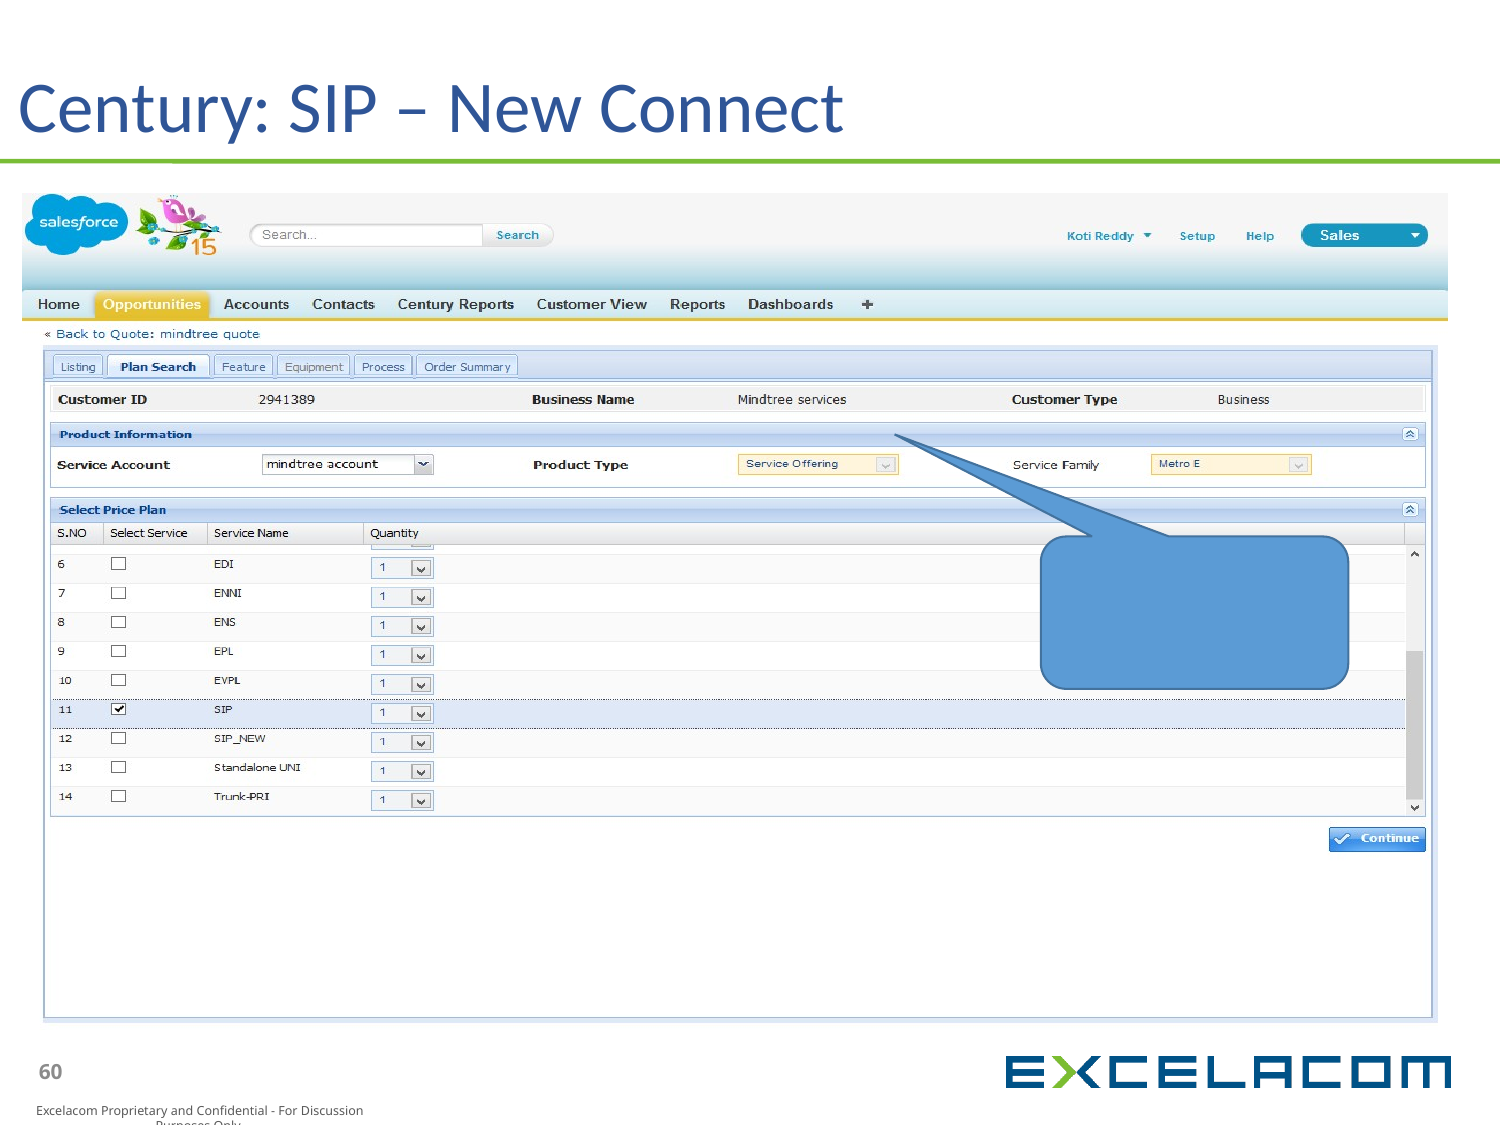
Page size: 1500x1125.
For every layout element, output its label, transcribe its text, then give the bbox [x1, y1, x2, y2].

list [22, 193, 1448, 1043]
text_box Century: SIP – New Connect [3, 51, 861, 155]
picture [1006, 1056, 1451, 1088]
slide_number 60 [23, 1043, 93, 1103]
